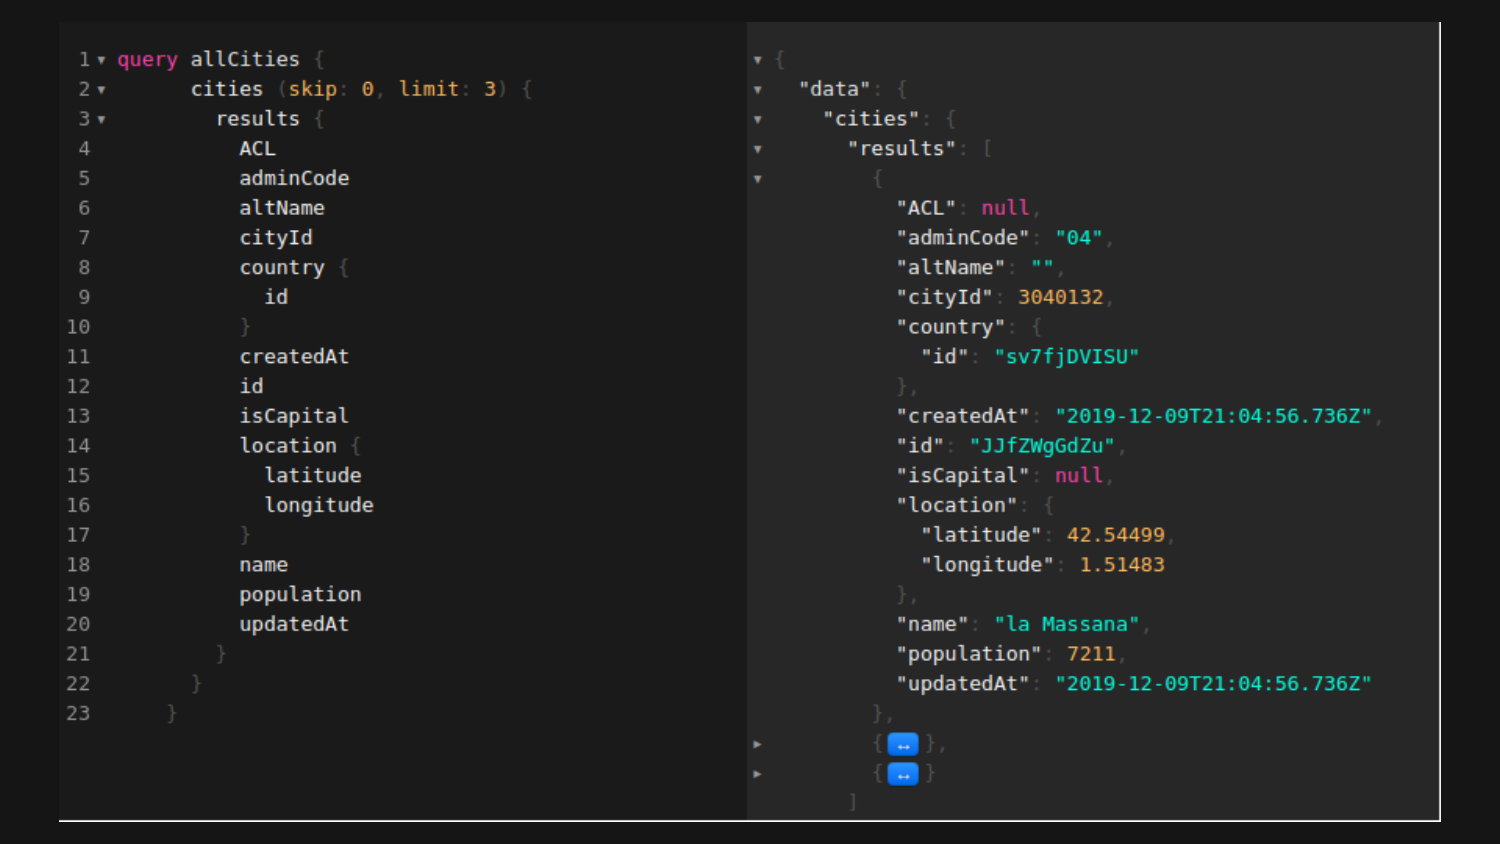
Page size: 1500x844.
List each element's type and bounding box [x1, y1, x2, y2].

picture [58, 21, 1441, 822]
